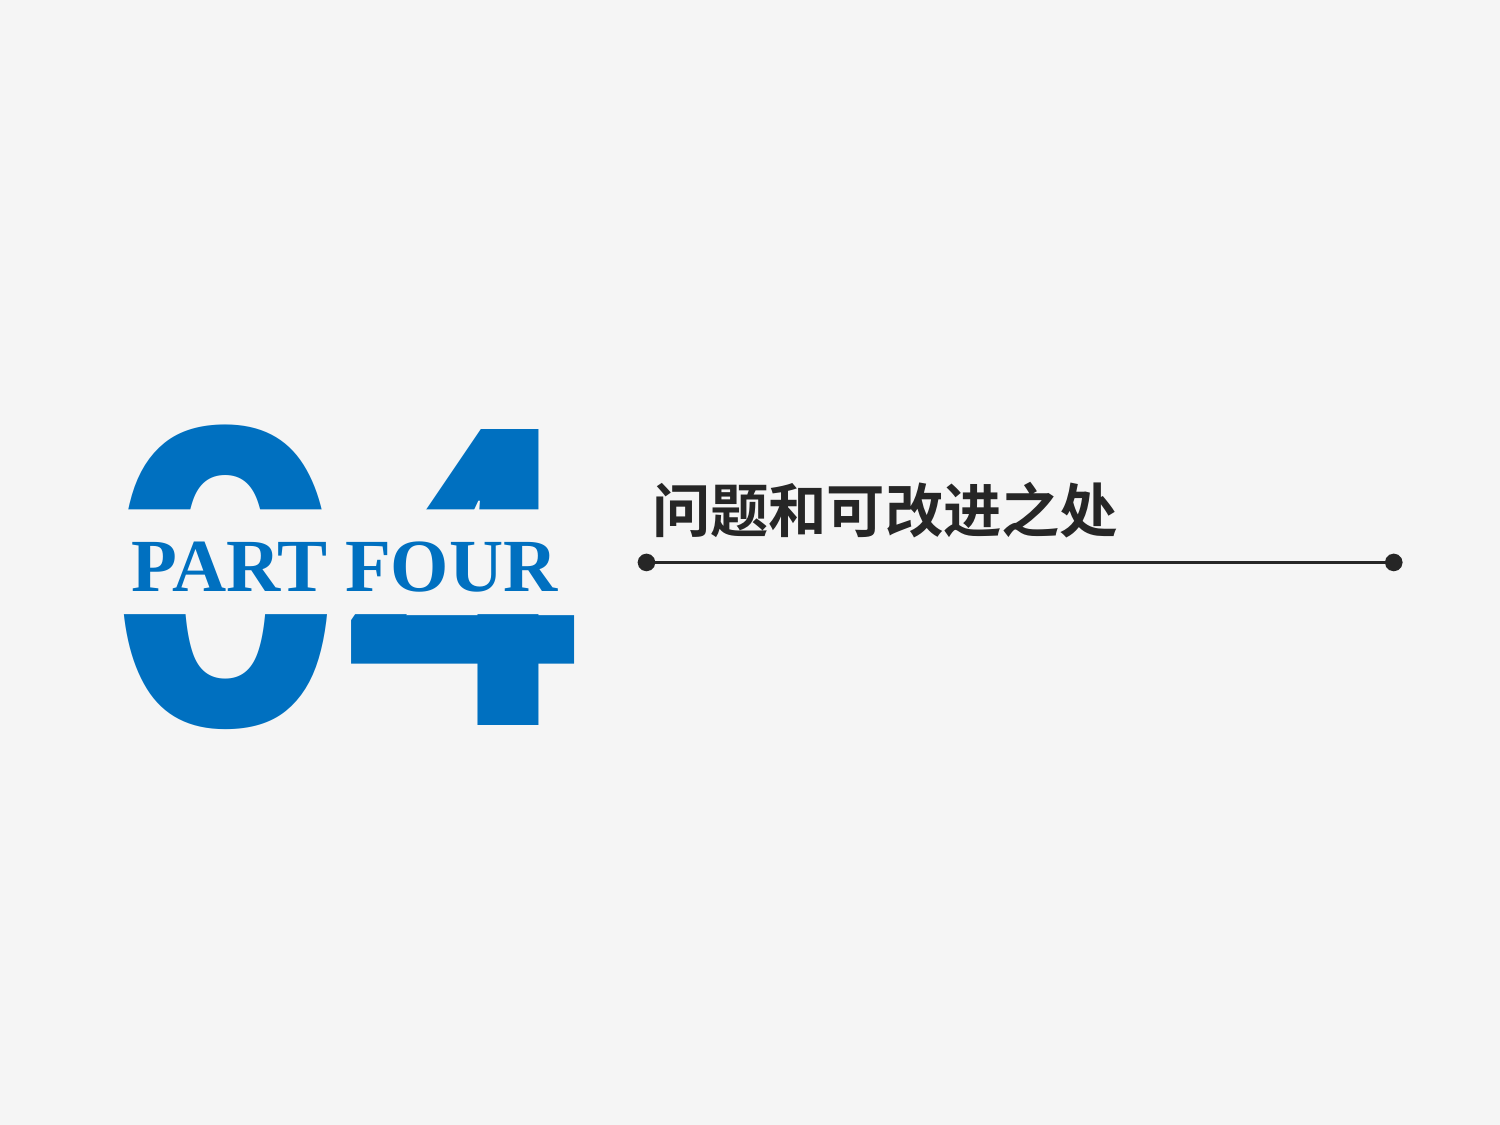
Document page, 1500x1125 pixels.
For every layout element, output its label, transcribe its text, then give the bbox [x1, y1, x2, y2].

text_box 问题和可改进之处 [637, 466, 1403, 552]
text_box 04 [0, 303, 690, 816]
text_box PART FOUR [79, 509, 610, 615]
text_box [637, 553, 1403, 572]
